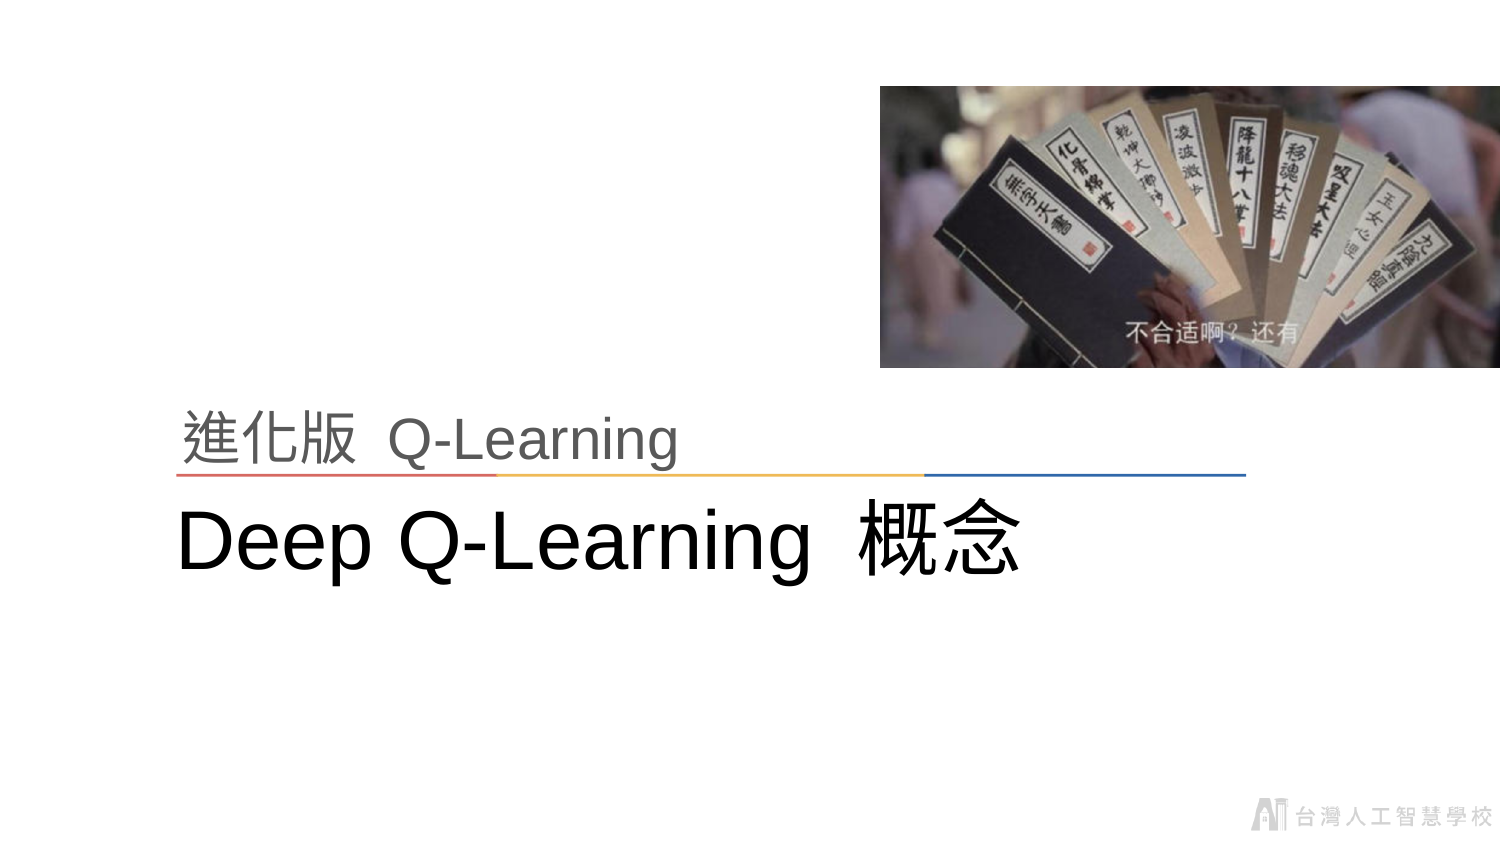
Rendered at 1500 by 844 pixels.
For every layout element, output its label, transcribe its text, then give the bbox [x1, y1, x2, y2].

picture [879, 86, 1500, 368]
list 進化版 Q-Learning [178, 396, 1084, 453]
title Deep Q-Learning 概念 [171, 482, 1077, 768]
